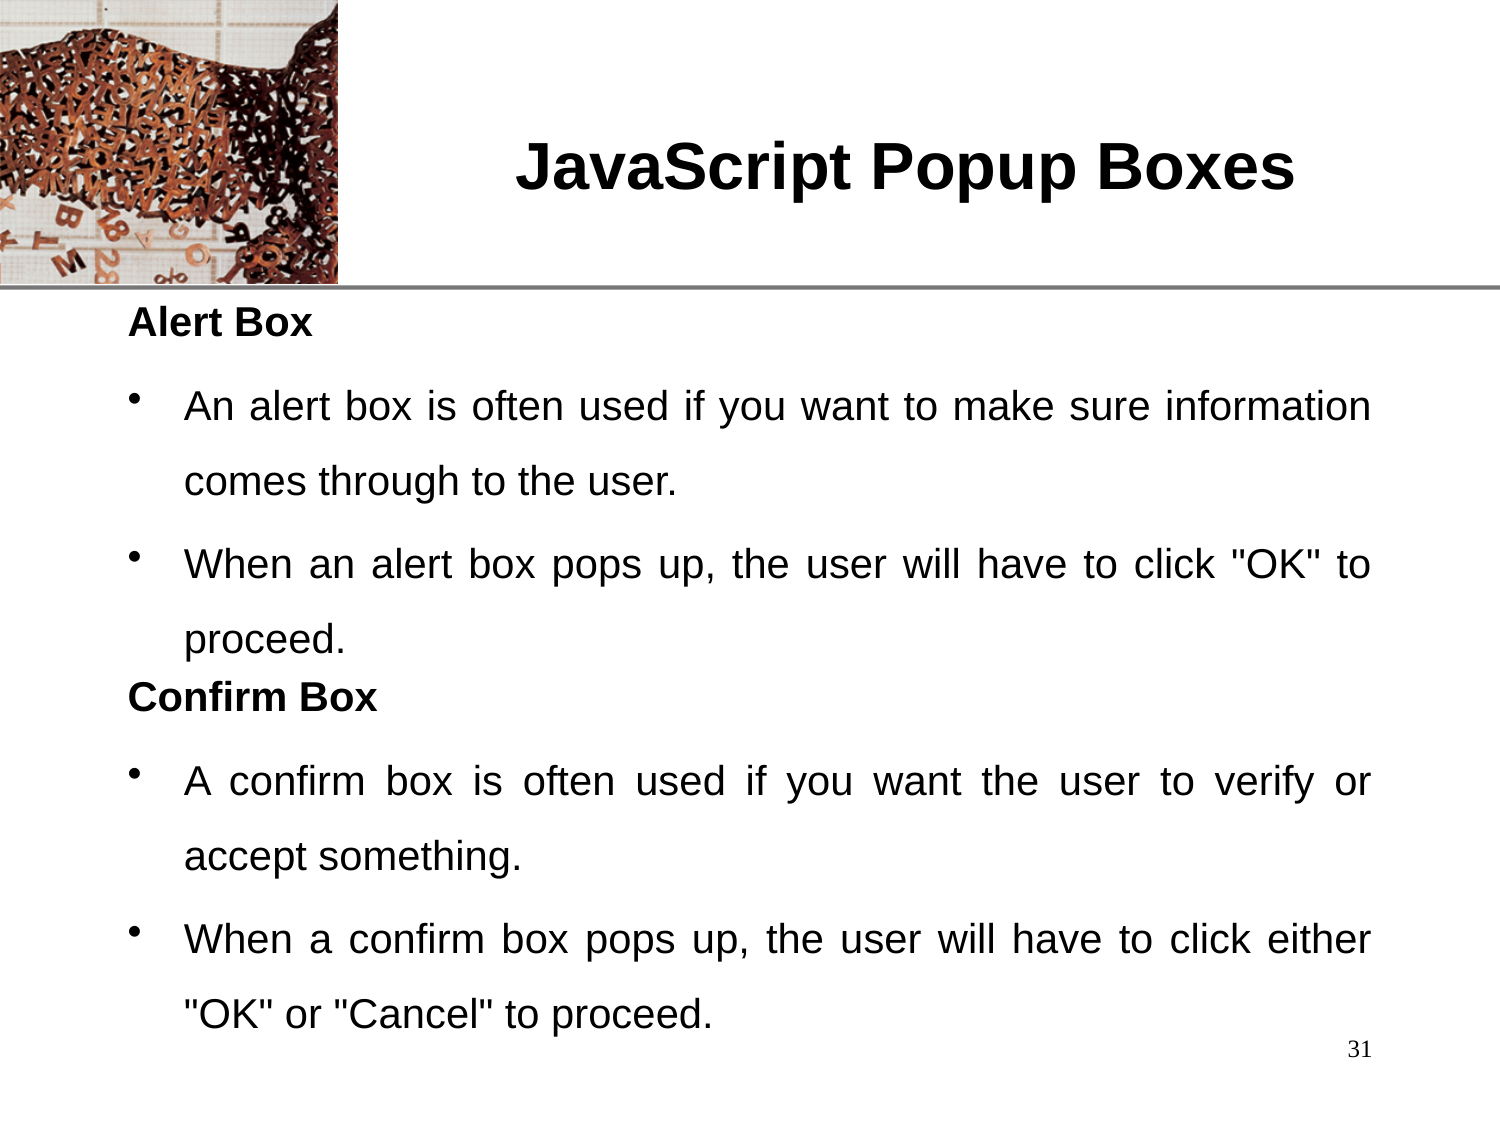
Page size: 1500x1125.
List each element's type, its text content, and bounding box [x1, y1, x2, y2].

title JavaScript Popup Boxes [337, 62, 1476, 263]
picture [0, 0, 338, 284]
list Alert Box An alert box is often used if you want to make sure information comes through to the user. When an alert box pops up, the user will have to click "OK" to proceed. Confirm Box A confirm box is often used if you want the user to verify or accept something. When a confirm box pops up, the user will have to click either "OK" or "Cancel" to proceed. [112, 287, 1388, 1125]
